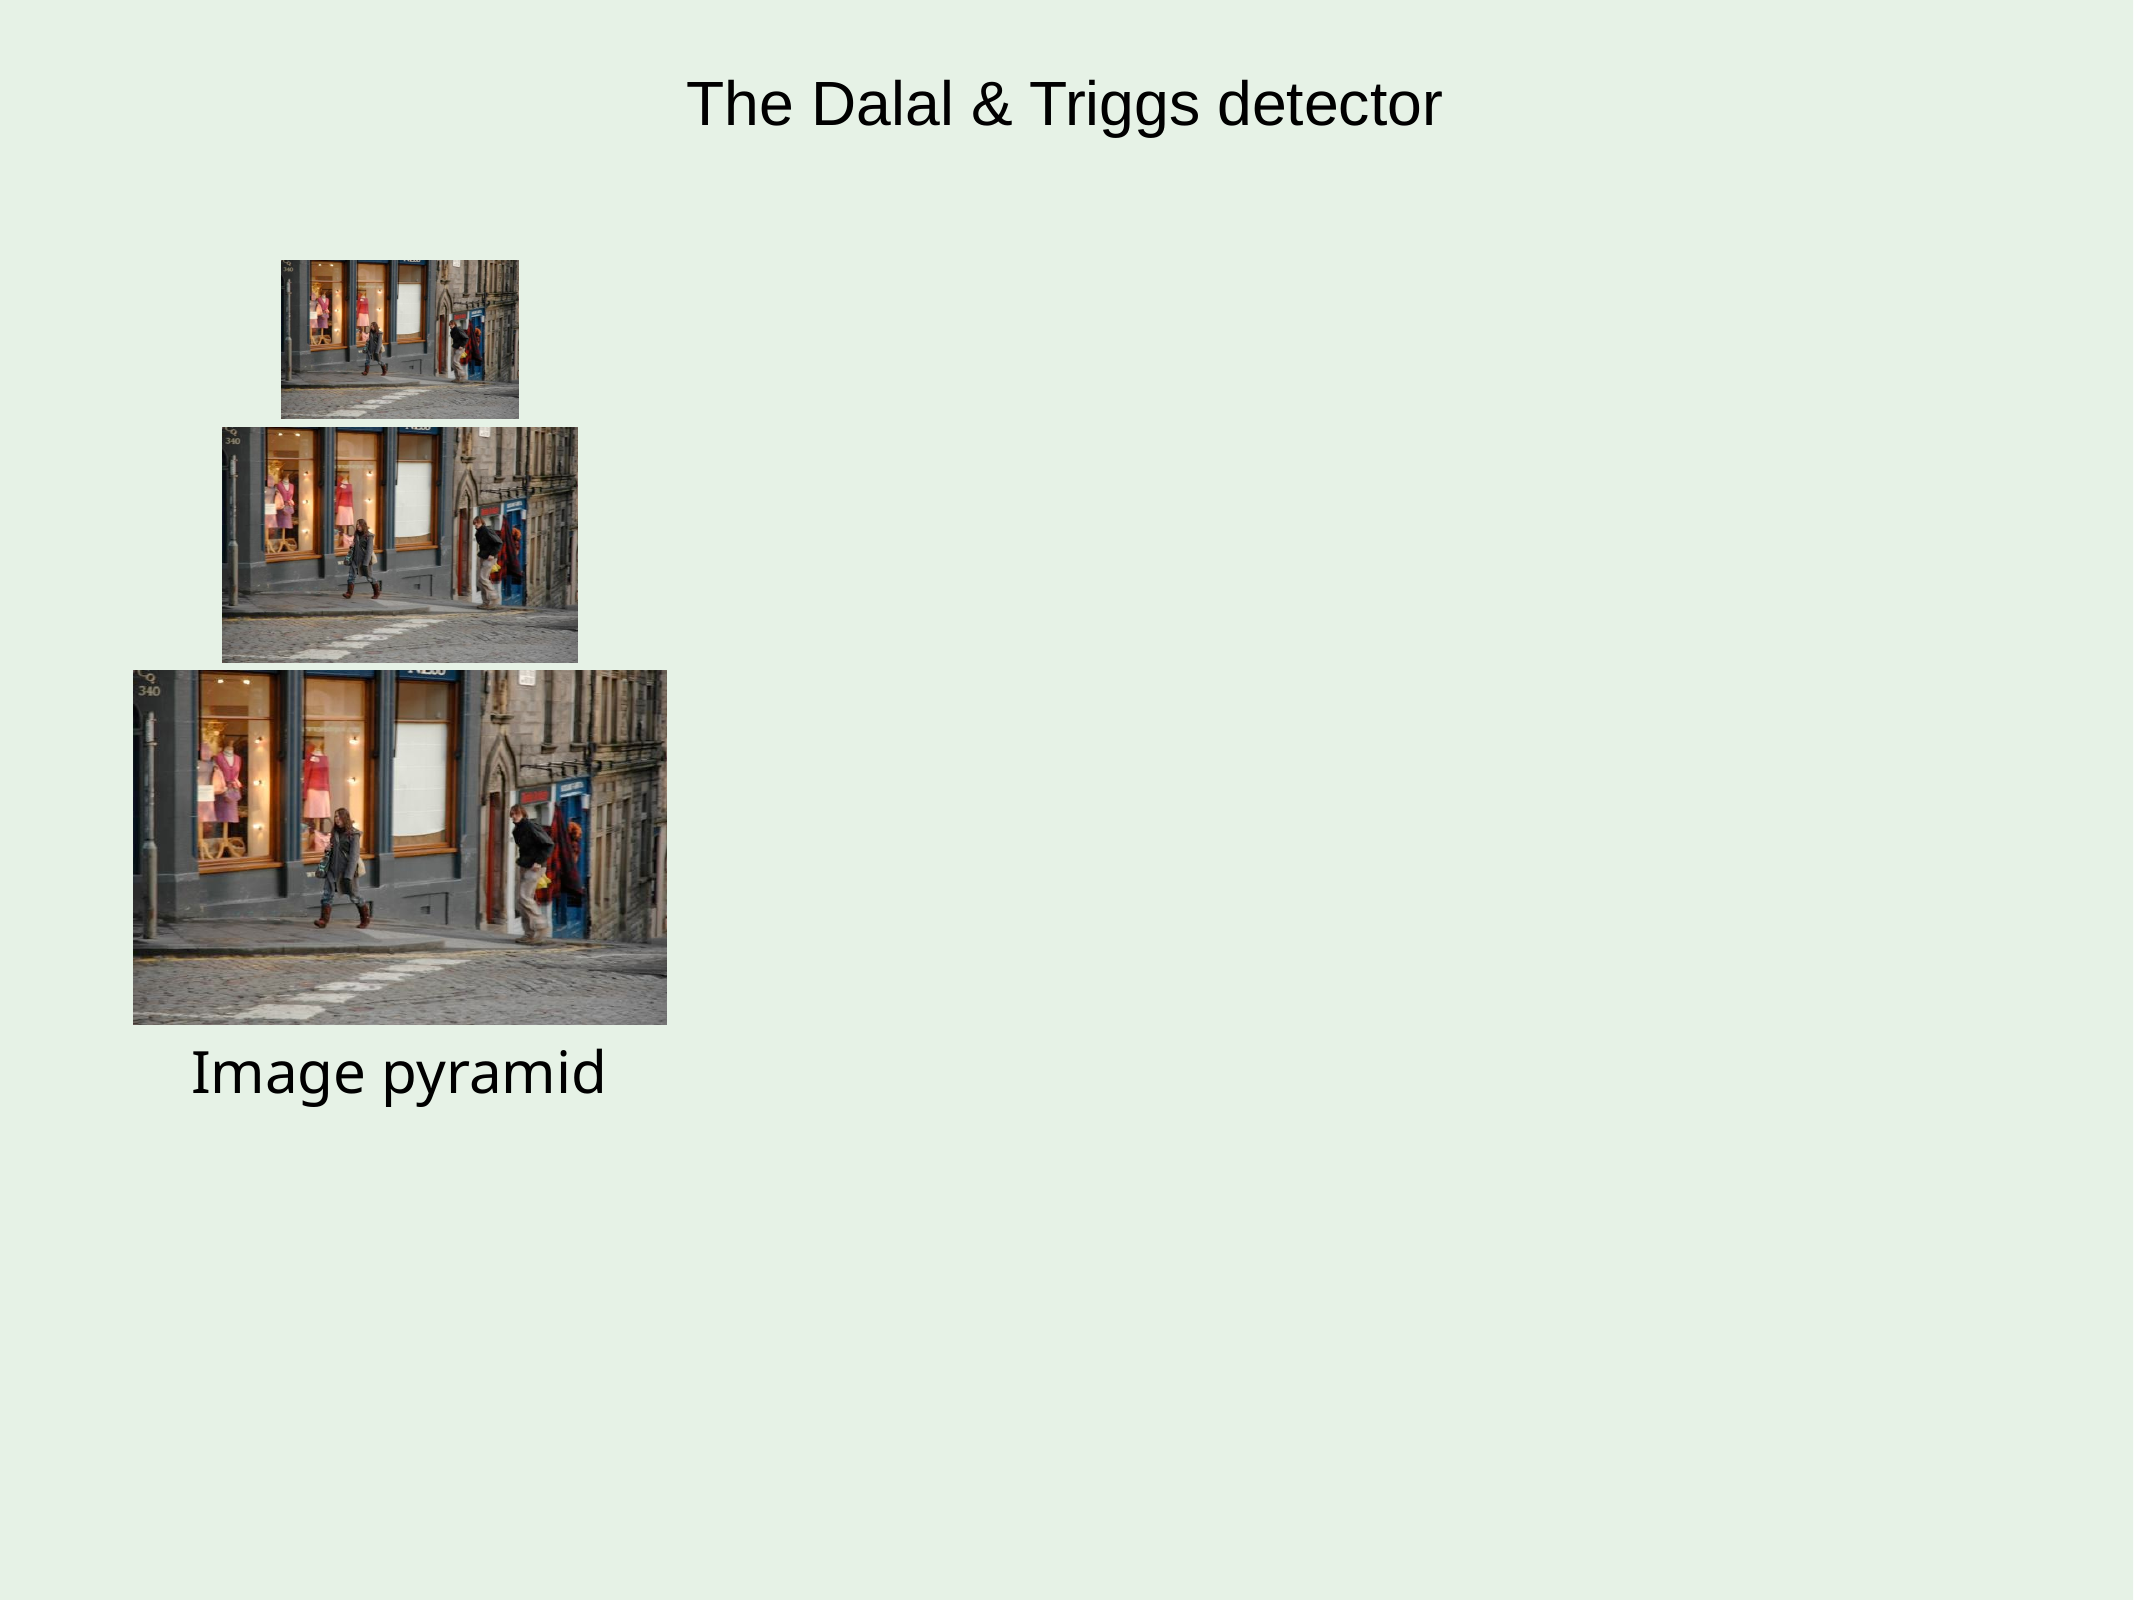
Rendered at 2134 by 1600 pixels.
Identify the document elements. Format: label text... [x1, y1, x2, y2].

text_box The Dalal & Triggs detector [680, 56, 1451, 144]
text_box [133, 260, 667, 1114]
